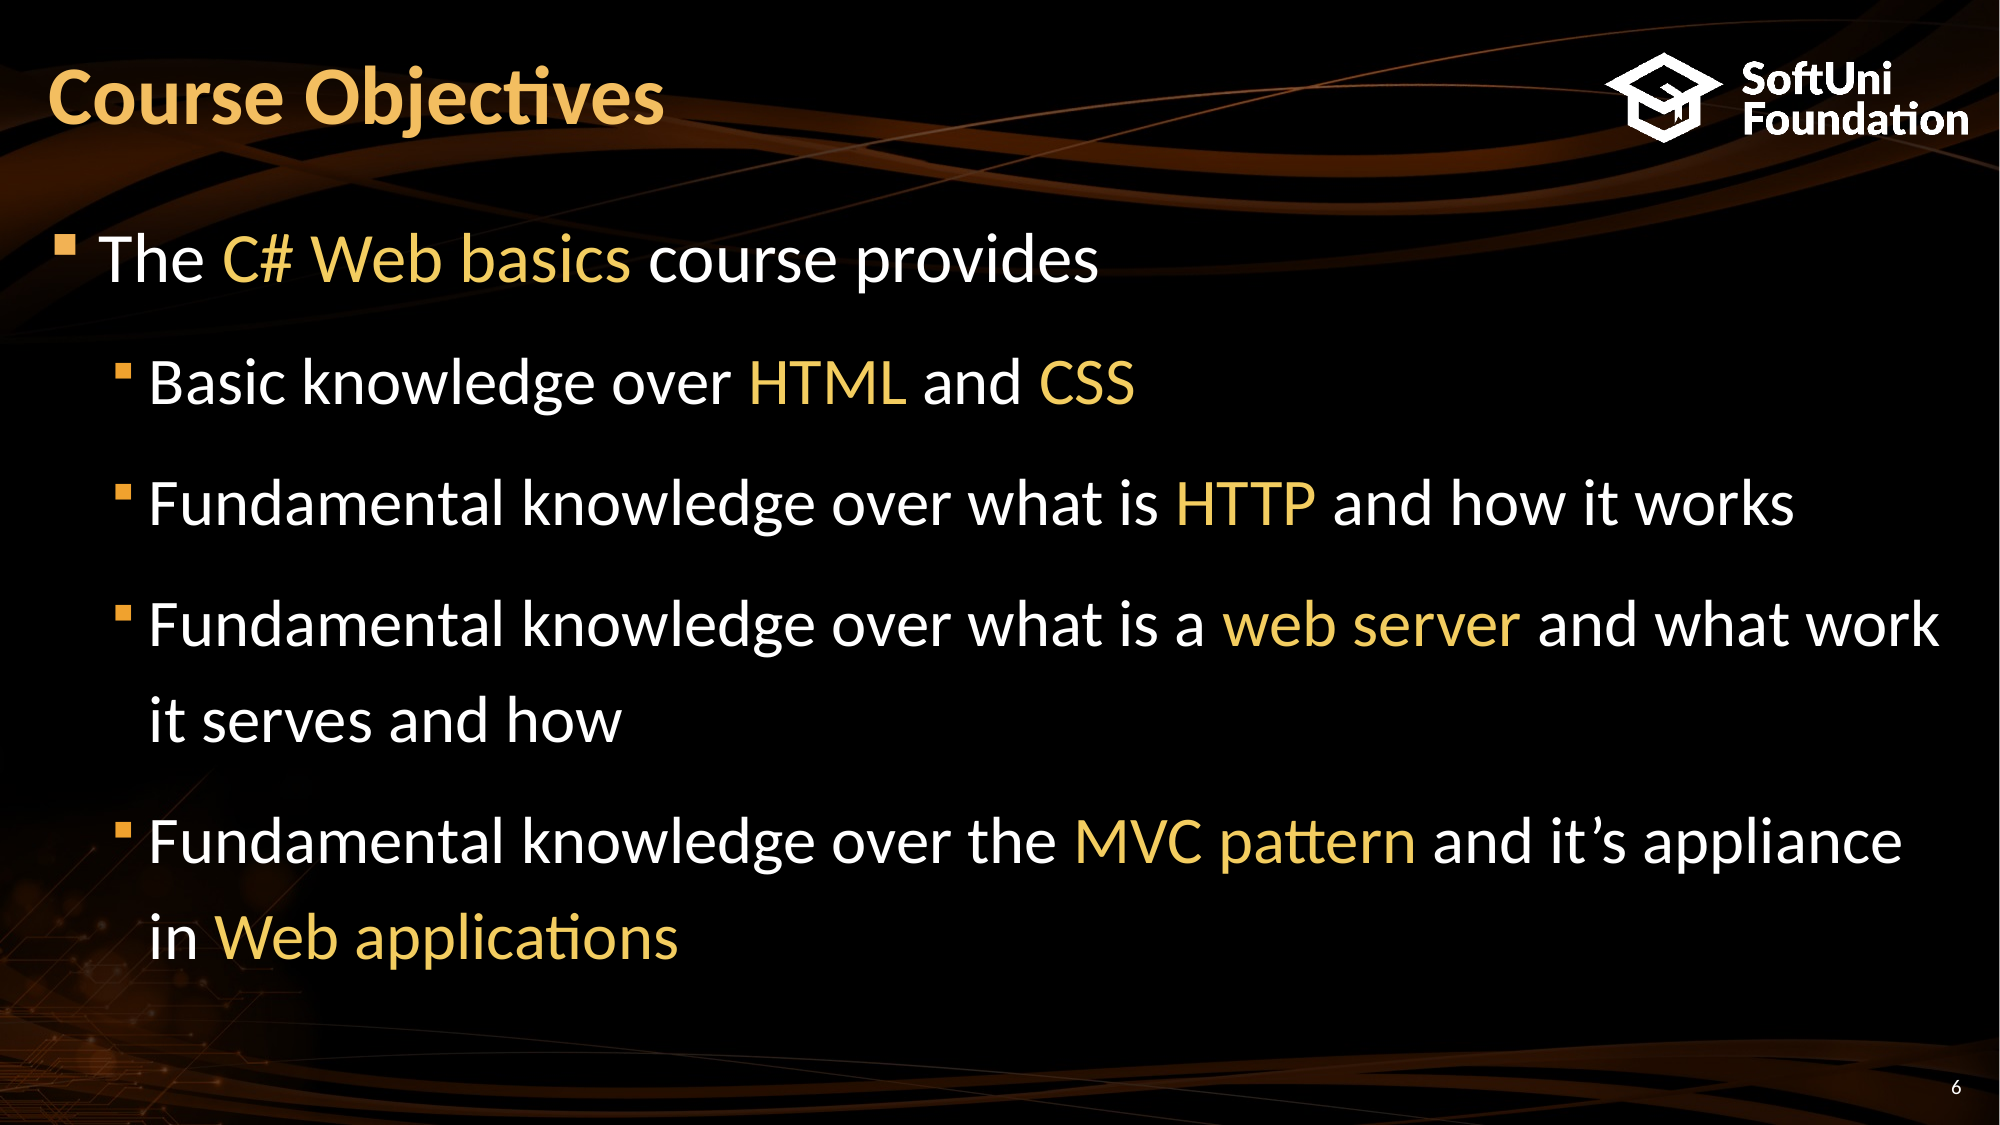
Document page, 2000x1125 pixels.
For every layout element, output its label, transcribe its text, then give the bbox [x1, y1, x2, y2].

title Course Objectives [30, 6, 1602, 189]
list The C# Web basics course provides Basic knowledge over HTML and CSS Fundamental knowledge over what is HTTP and how it works Fundamental knowledge over what is a web server and what work it serves and how Fundamental knowledge over the MVC pattern and it’s appliance in Web applications [31, 188, 1968, 1103]
picture [0, 0, 2000, 1125]
